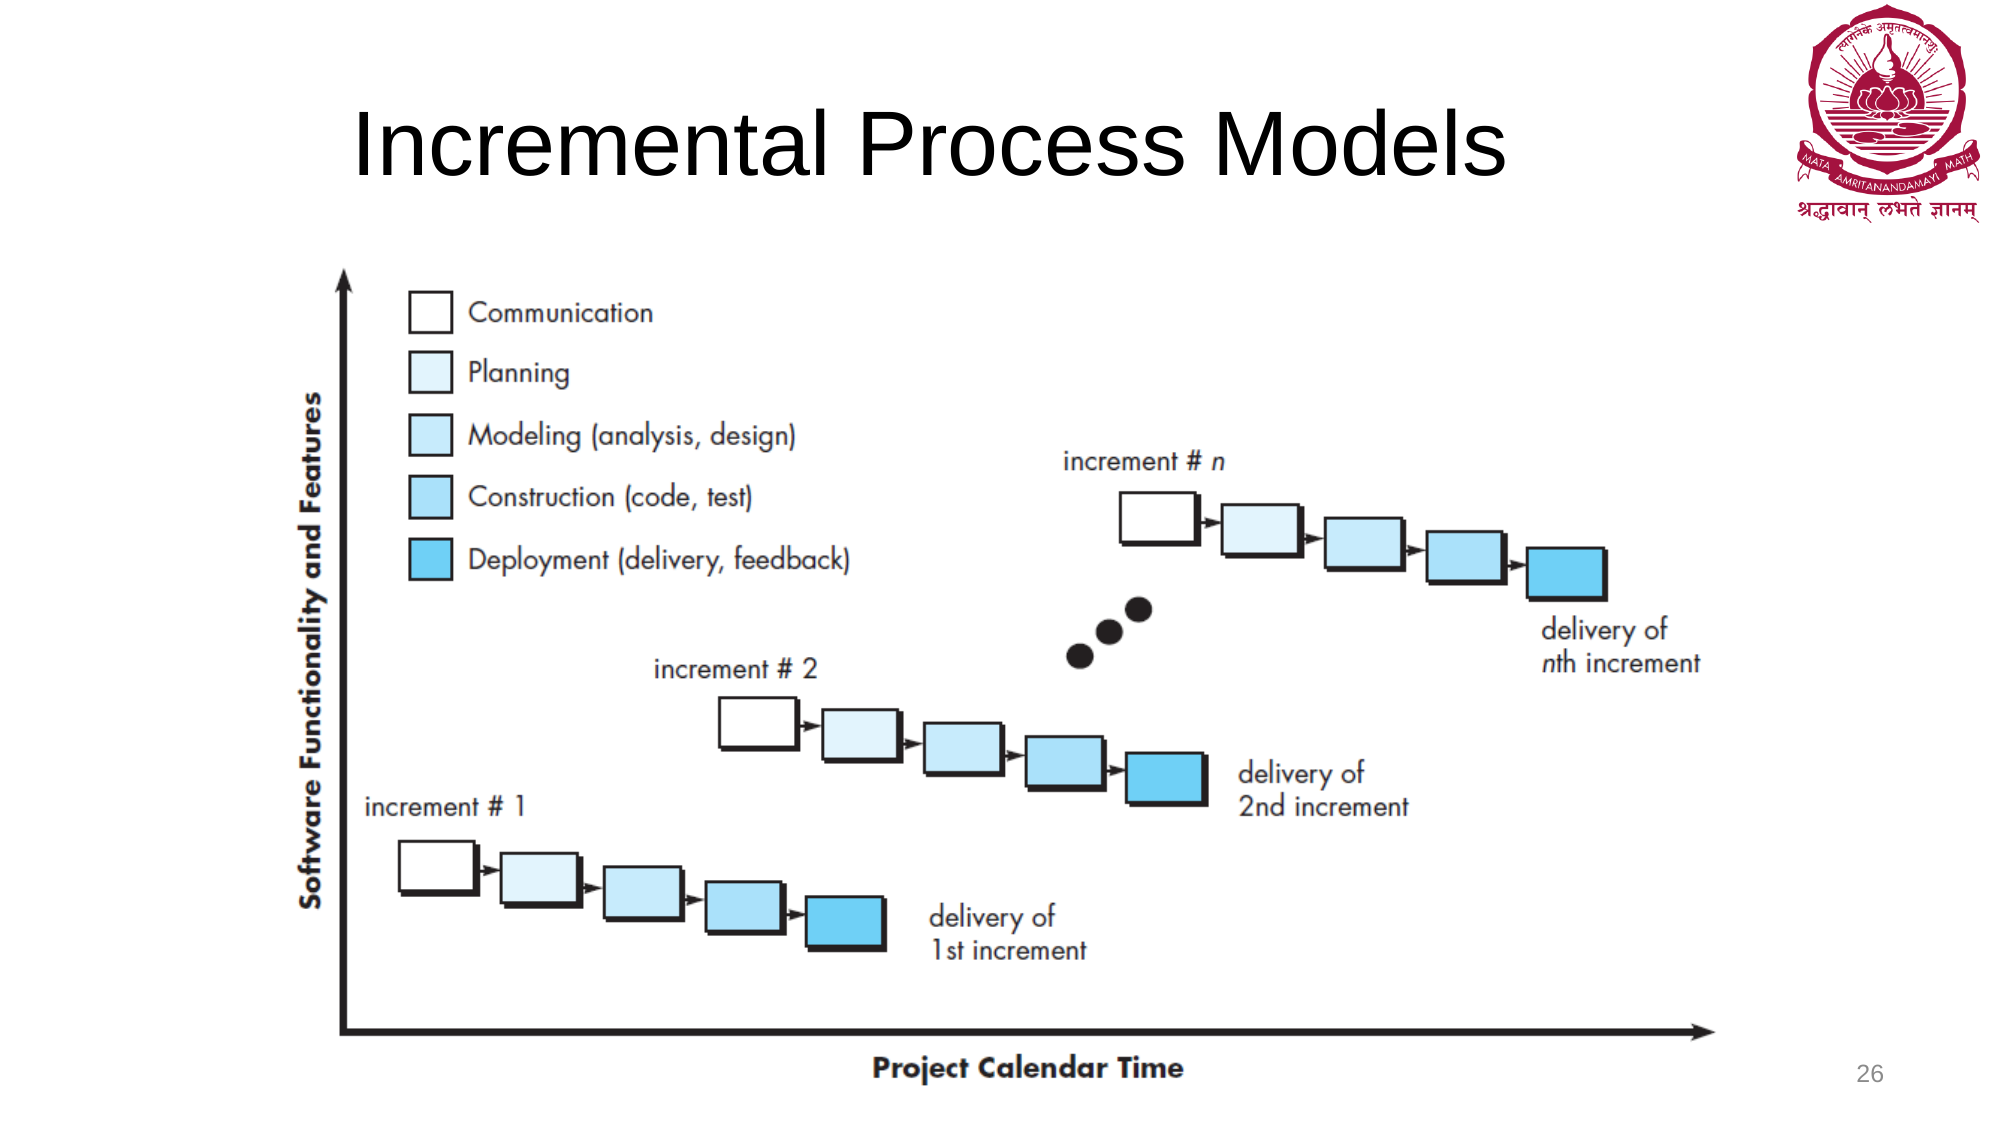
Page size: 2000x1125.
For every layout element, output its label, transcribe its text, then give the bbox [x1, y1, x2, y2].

slide_number 26 [1725, 1042, 1900, 1103]
picture [274, 249, 1725, 1109]
picture [1776, 1, 2000, 225]
title Incremental Process Models [99, 45, 1763, 233]
